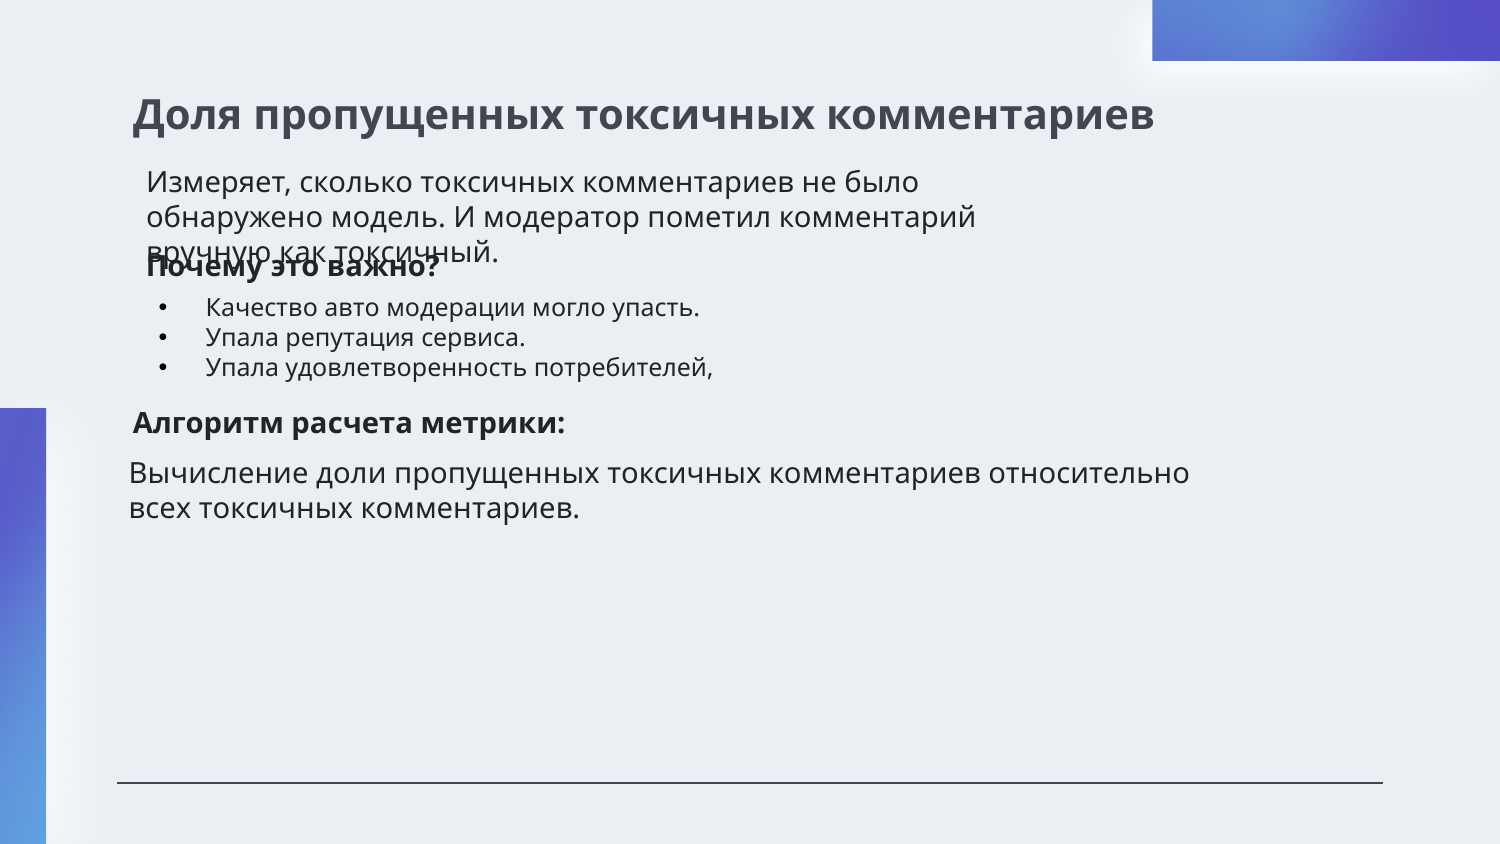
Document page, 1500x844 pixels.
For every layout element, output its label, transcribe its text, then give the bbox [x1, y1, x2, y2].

text_box Измеряет, сколько токсичных комментариев не было обнаружено модель. И модератор пометил комментарий вручную как токсичный. [131, 148, 1052, 284]
text_box Качество авто модерации могло упасть. Упала репутация сервиса. Упала удовлетворенность потребителей, [143, 284, 1308, 389]
title Доля пропущенных токсичных комментариев [118, 72, 1382, 165]
text_box Почему это важно? [131, 240, 924, 290]
text_box Алгоритм расчета метрики: [118, 396, 911, 447]
picture [1152, 0, 1500, 61]
picture [0, 408, 47, 844]
text_box Вычисление доли пропущенных токсичных комментариев относительно всех токсичных комментариев. [113, 447, 1268, 532]
text_box Измеряет, сколько токсичных комментариев не было обнаружено модель. И модератор пометил комментарий вручную как токсичный. [131, 290, 1052, 392]
